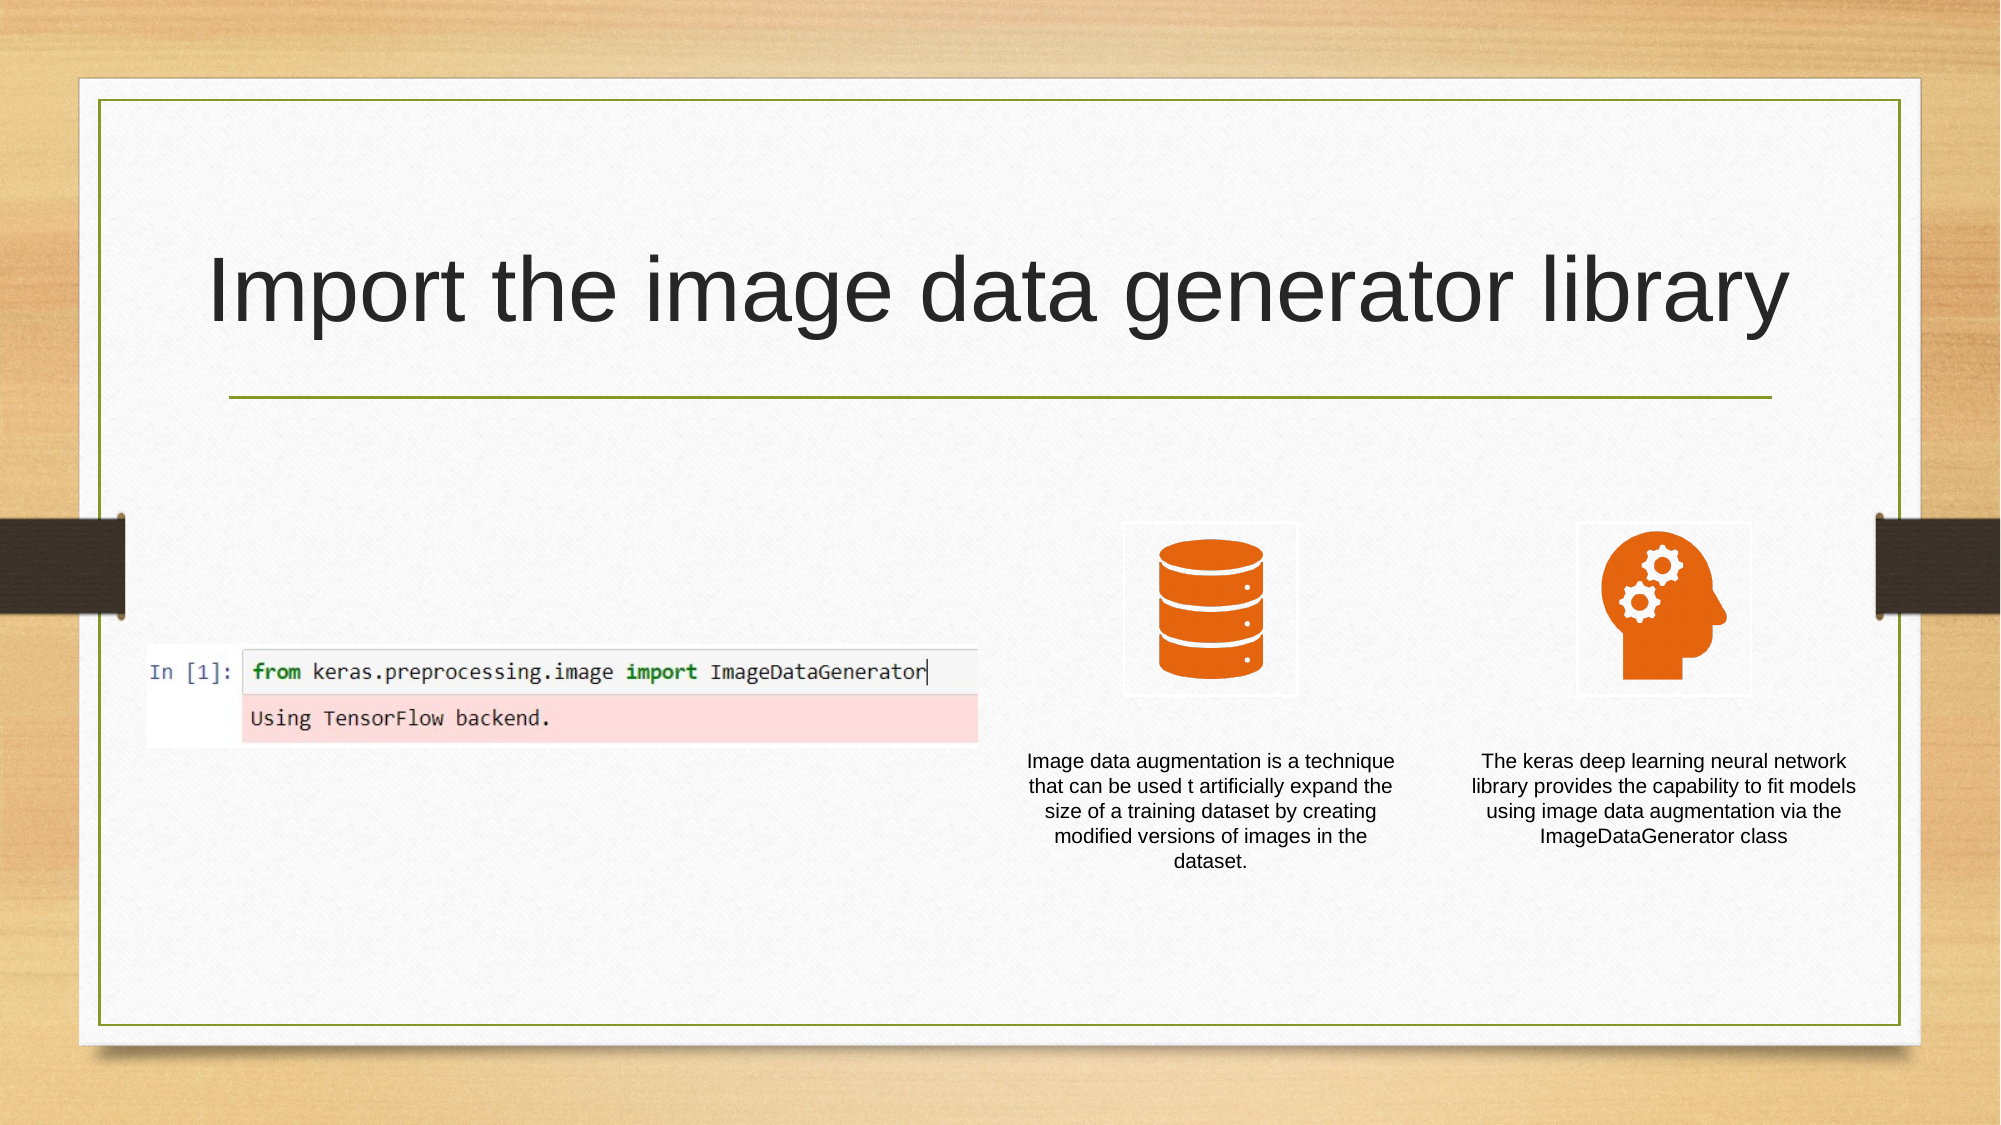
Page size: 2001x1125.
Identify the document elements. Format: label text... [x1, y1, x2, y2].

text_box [1012, 377, 1863, 1015]
text_box Import the image data generator library [149, 176, 1875, 394]
picture [0, 0, 2001, 1125]
